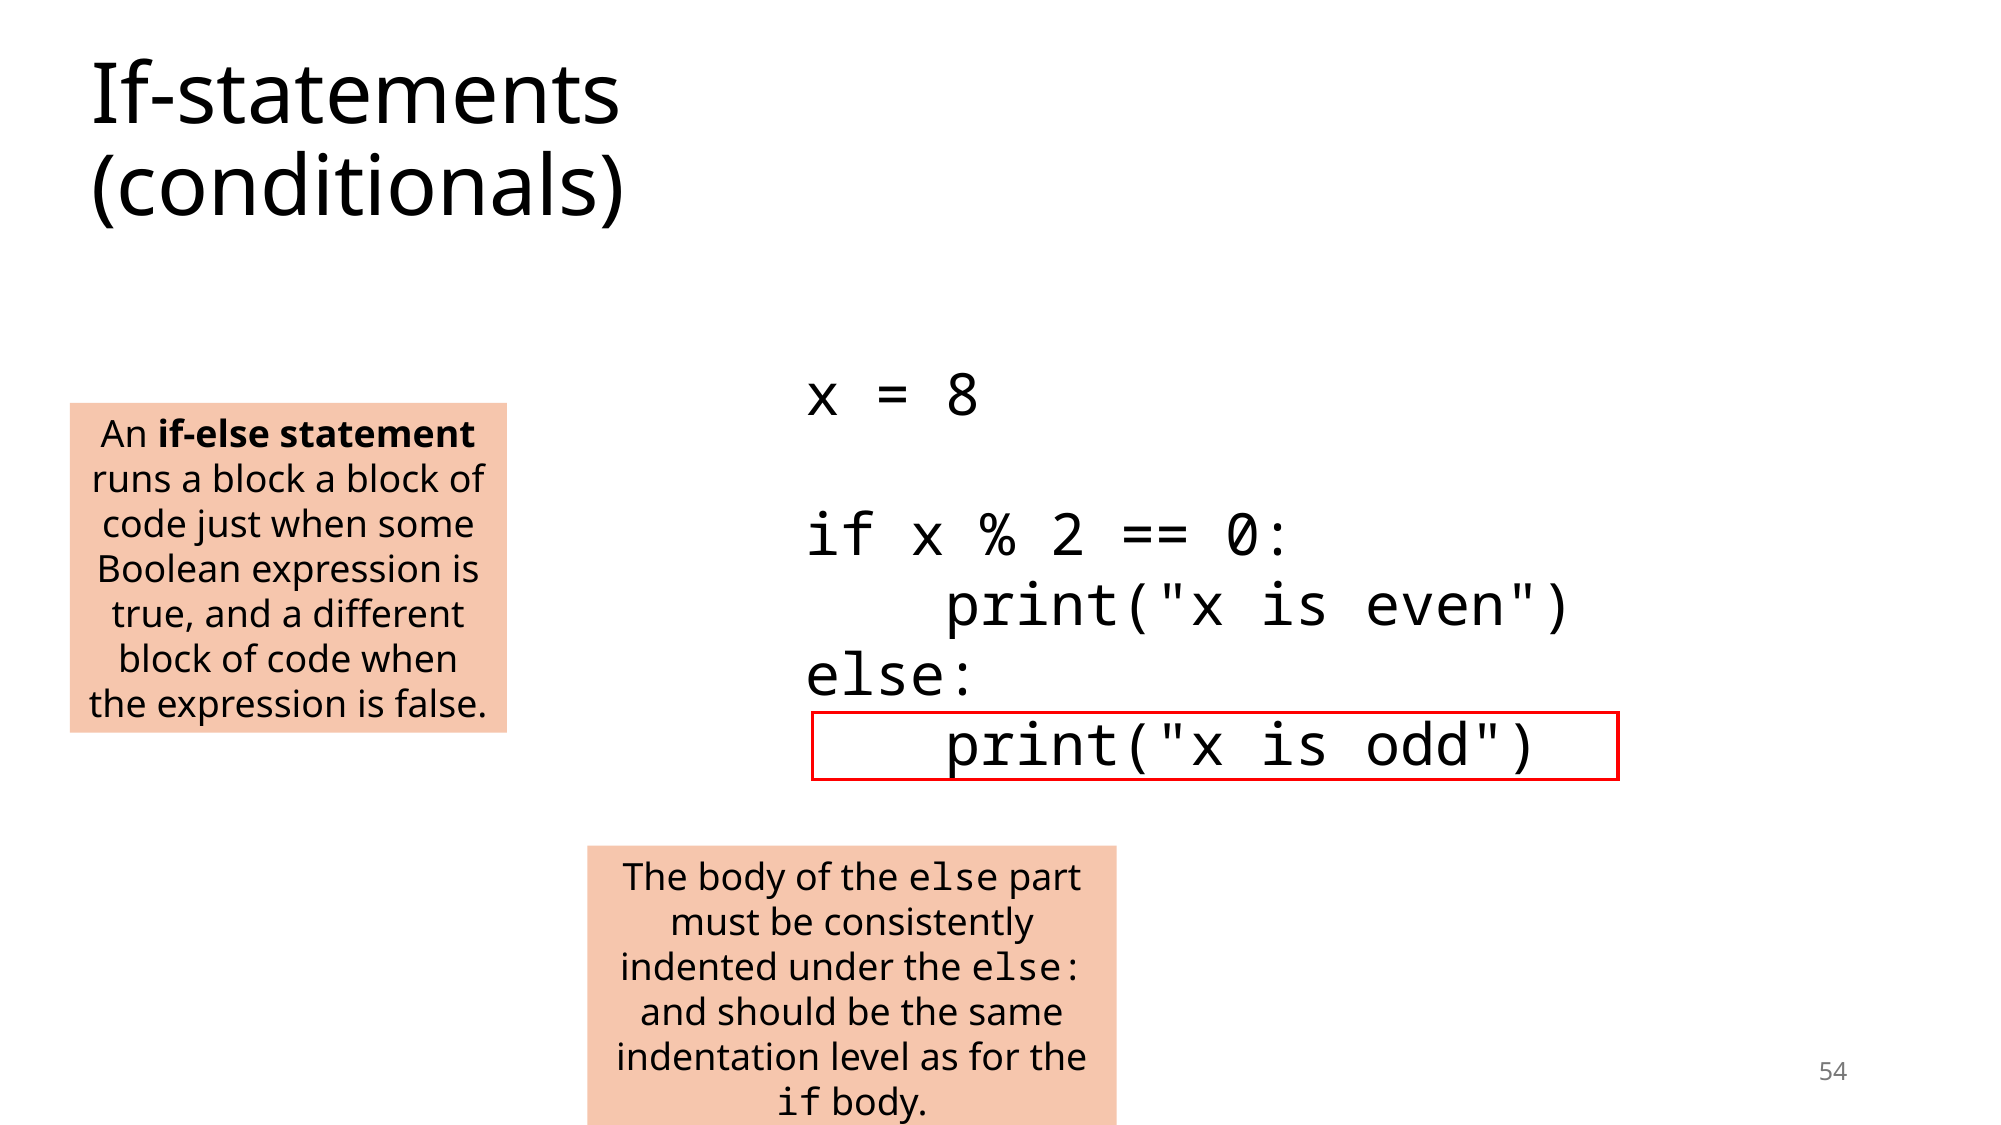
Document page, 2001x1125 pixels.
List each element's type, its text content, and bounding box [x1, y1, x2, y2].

title If-statements (conditionals) [76, 33, 644, 251]
text_box An if-else statement runs a block a block of code just when some Boolean expression is true, and a different block of code when the expression is false. [69, 402, 507, 733]
text_box [811, 711, 1620, 781]
slide_number 54 [1412, 1042, 1863, 1103]
text_box The body of the else part must be consistently indented under the else: and should be the same indentation level as for the if body. [587, 845, 1117, 1125]
text_box x = 8 if x % 2 == 0: print("x is even") else: print("x is odd") [790, 349, 1740, 785]
